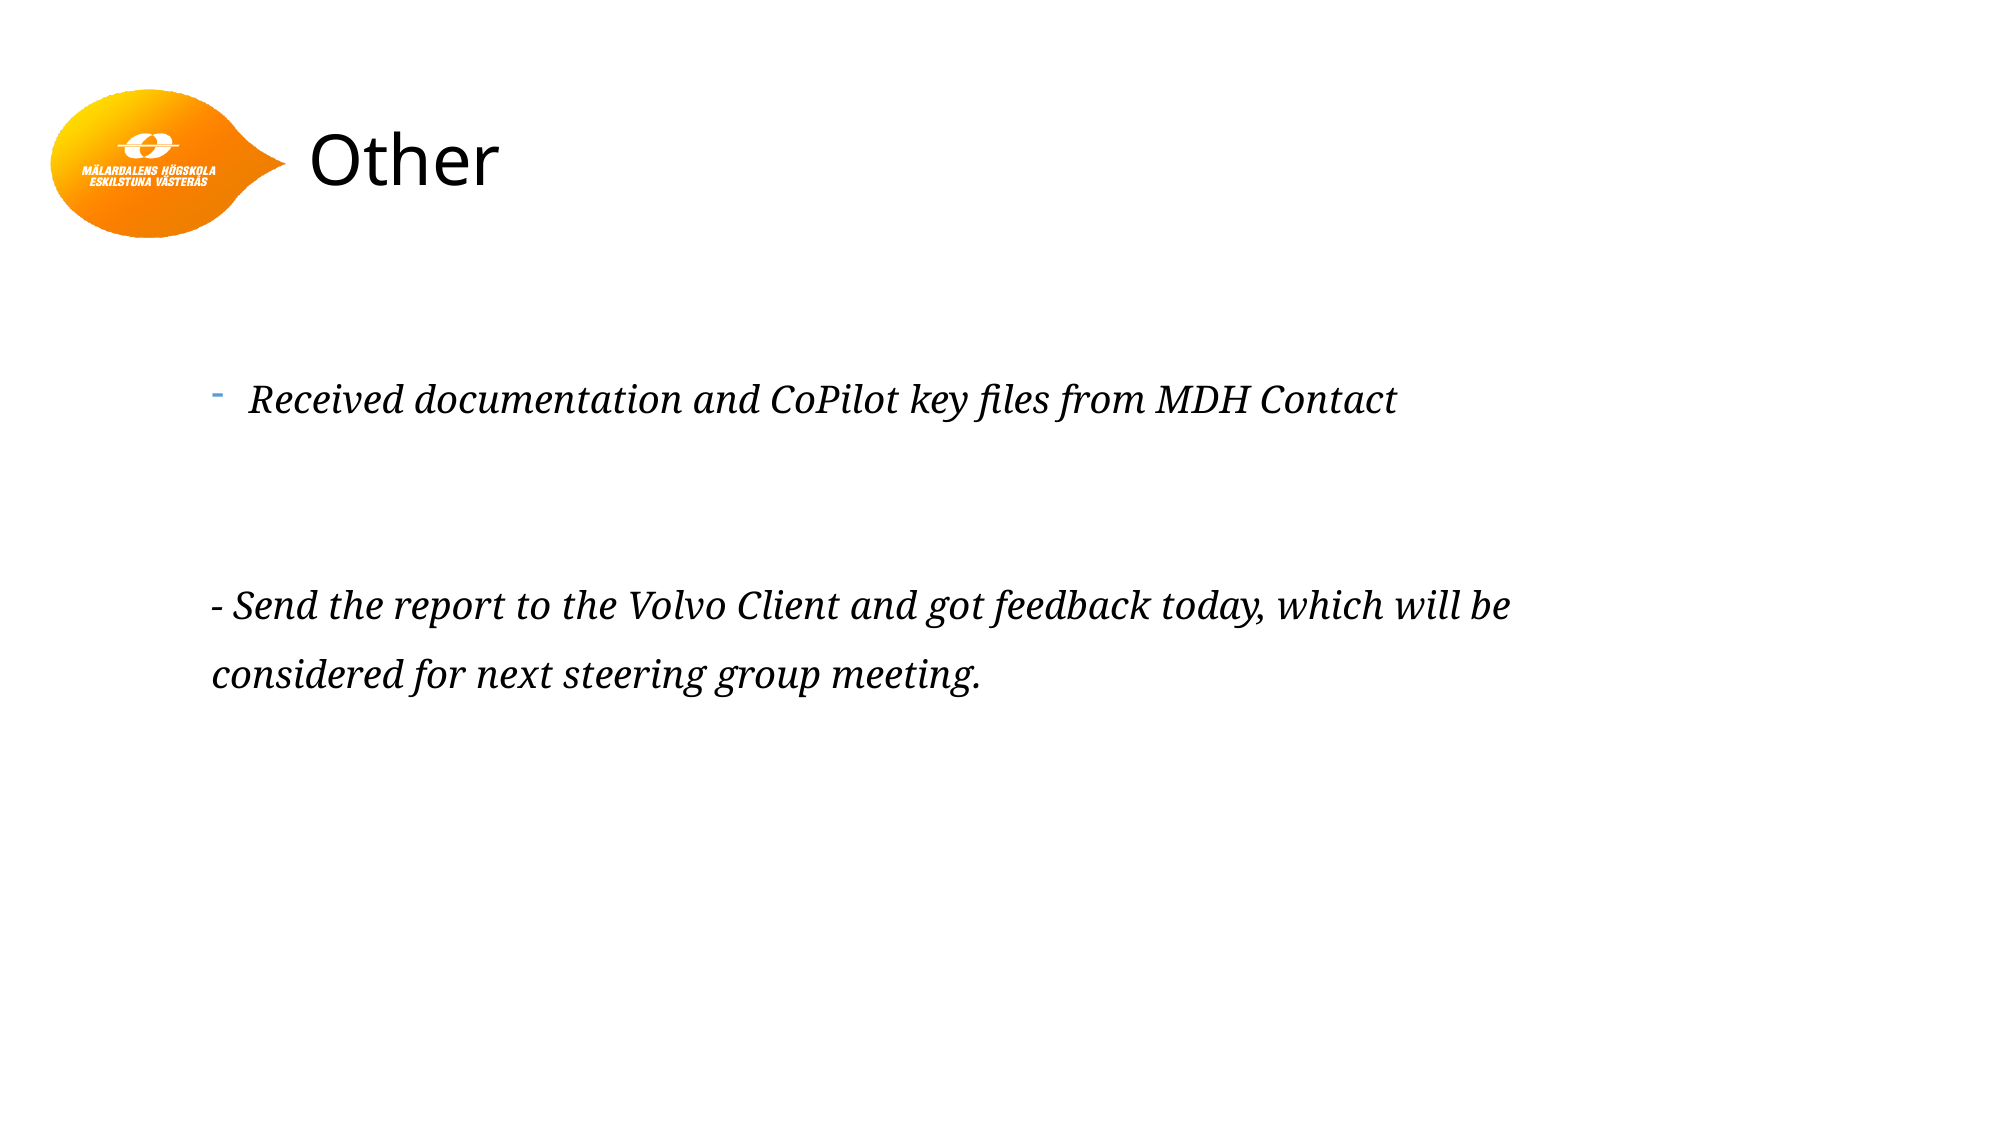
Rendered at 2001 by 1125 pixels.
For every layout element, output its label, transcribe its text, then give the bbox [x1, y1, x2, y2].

list Received documentation and CoPilot key files from MDH Contact - Send the report to the Volvo Client and got feedback today, which will be considered for next steering group meeting. [196, 298, 1653, 897]
picture [50, 89, 286, 238]
title Other [293, 107, 1583, 218]
